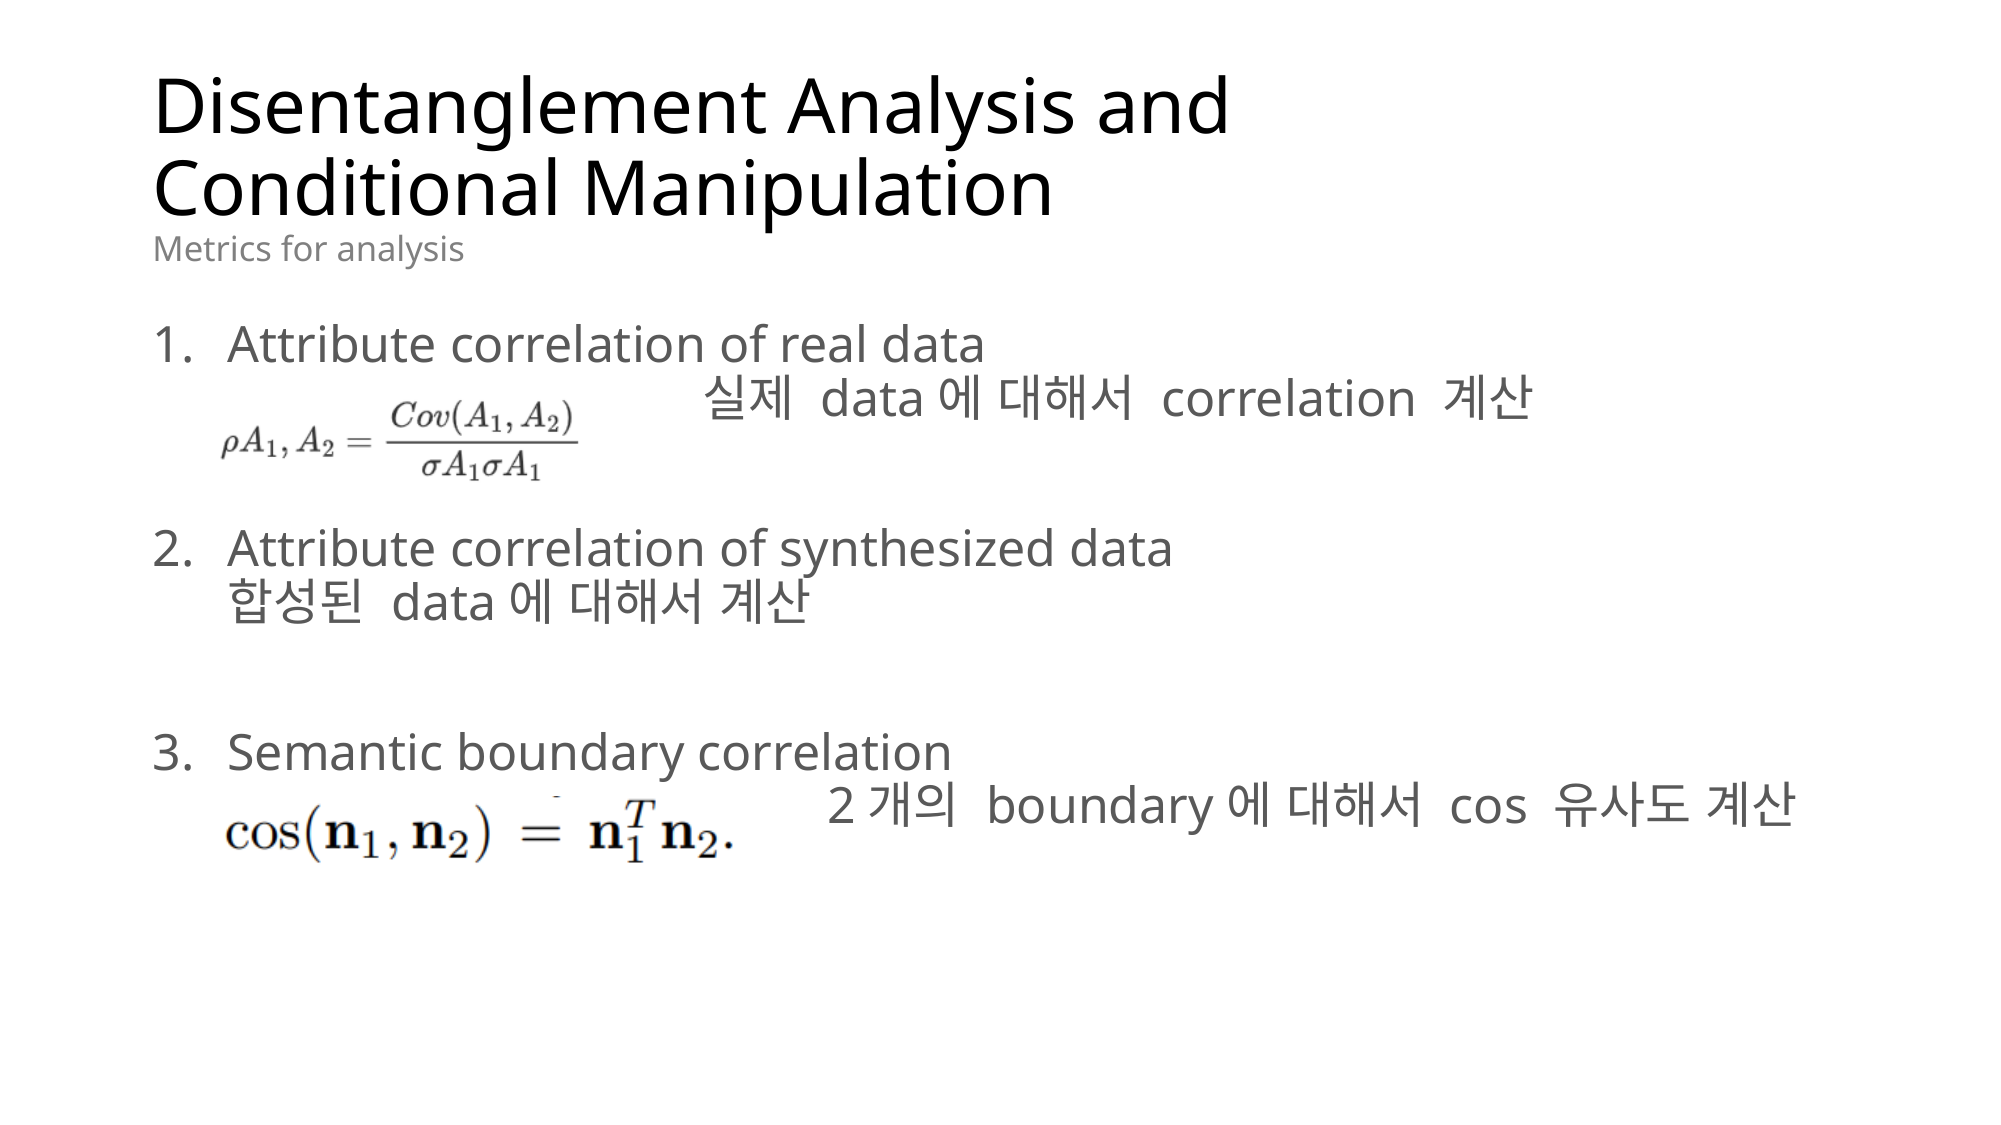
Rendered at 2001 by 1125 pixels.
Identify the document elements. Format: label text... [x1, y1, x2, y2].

list Attribute correlation of real data 실제 data에 대해서 correlation 계산 Attribute correlation of synthesized data 합성된 data에 대해서 계산 Semantic boundary correlation 2개의 boundary에 대해서 cos 유사도 계산 [137, 311, 1863, 1026]
picture [213, 796, 745, 866]
picture [192, 370, 611, 511]
title Disentanglement Analysis and Conditional Manipulation Metrics for analysis [137, 59, 1863, 278]
